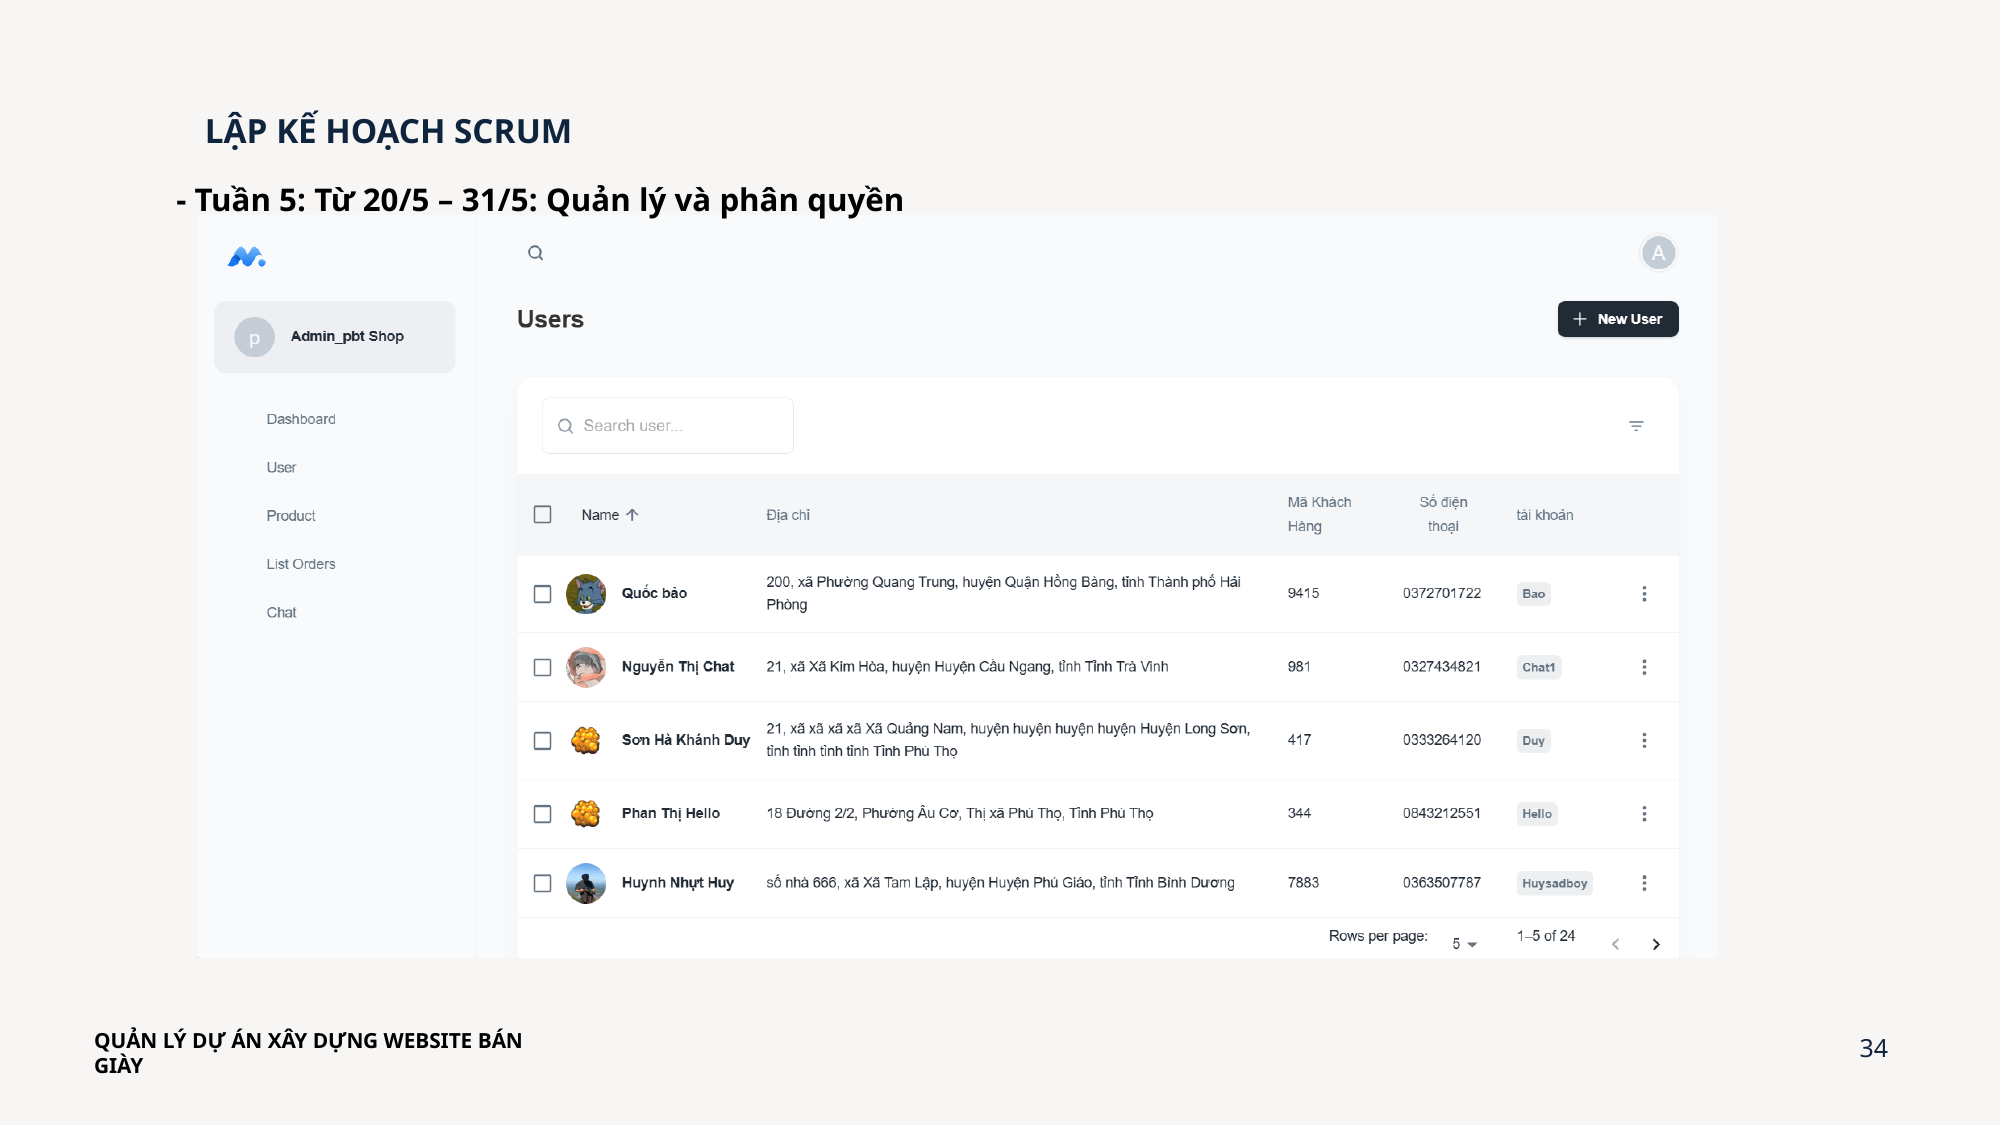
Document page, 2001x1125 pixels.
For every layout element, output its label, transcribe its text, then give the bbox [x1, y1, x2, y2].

text_box - Tuần 5: Từ 20/5 – 31/5: Quản lý và phân quyền [161, 153, 1162, 225]
text_box LẬP KẾ HOẠCH SCRUM [161, 56, 617, 153]
picture [197, 215, 1717, 958]
text_box QUẢN LÝ DỰ ÁN XÂY DỰNG WEBSITE BÁN GIÀY [79, 1019, 584, 1080]
slide_number 34 [1836, 1020, 1912, 1080]
